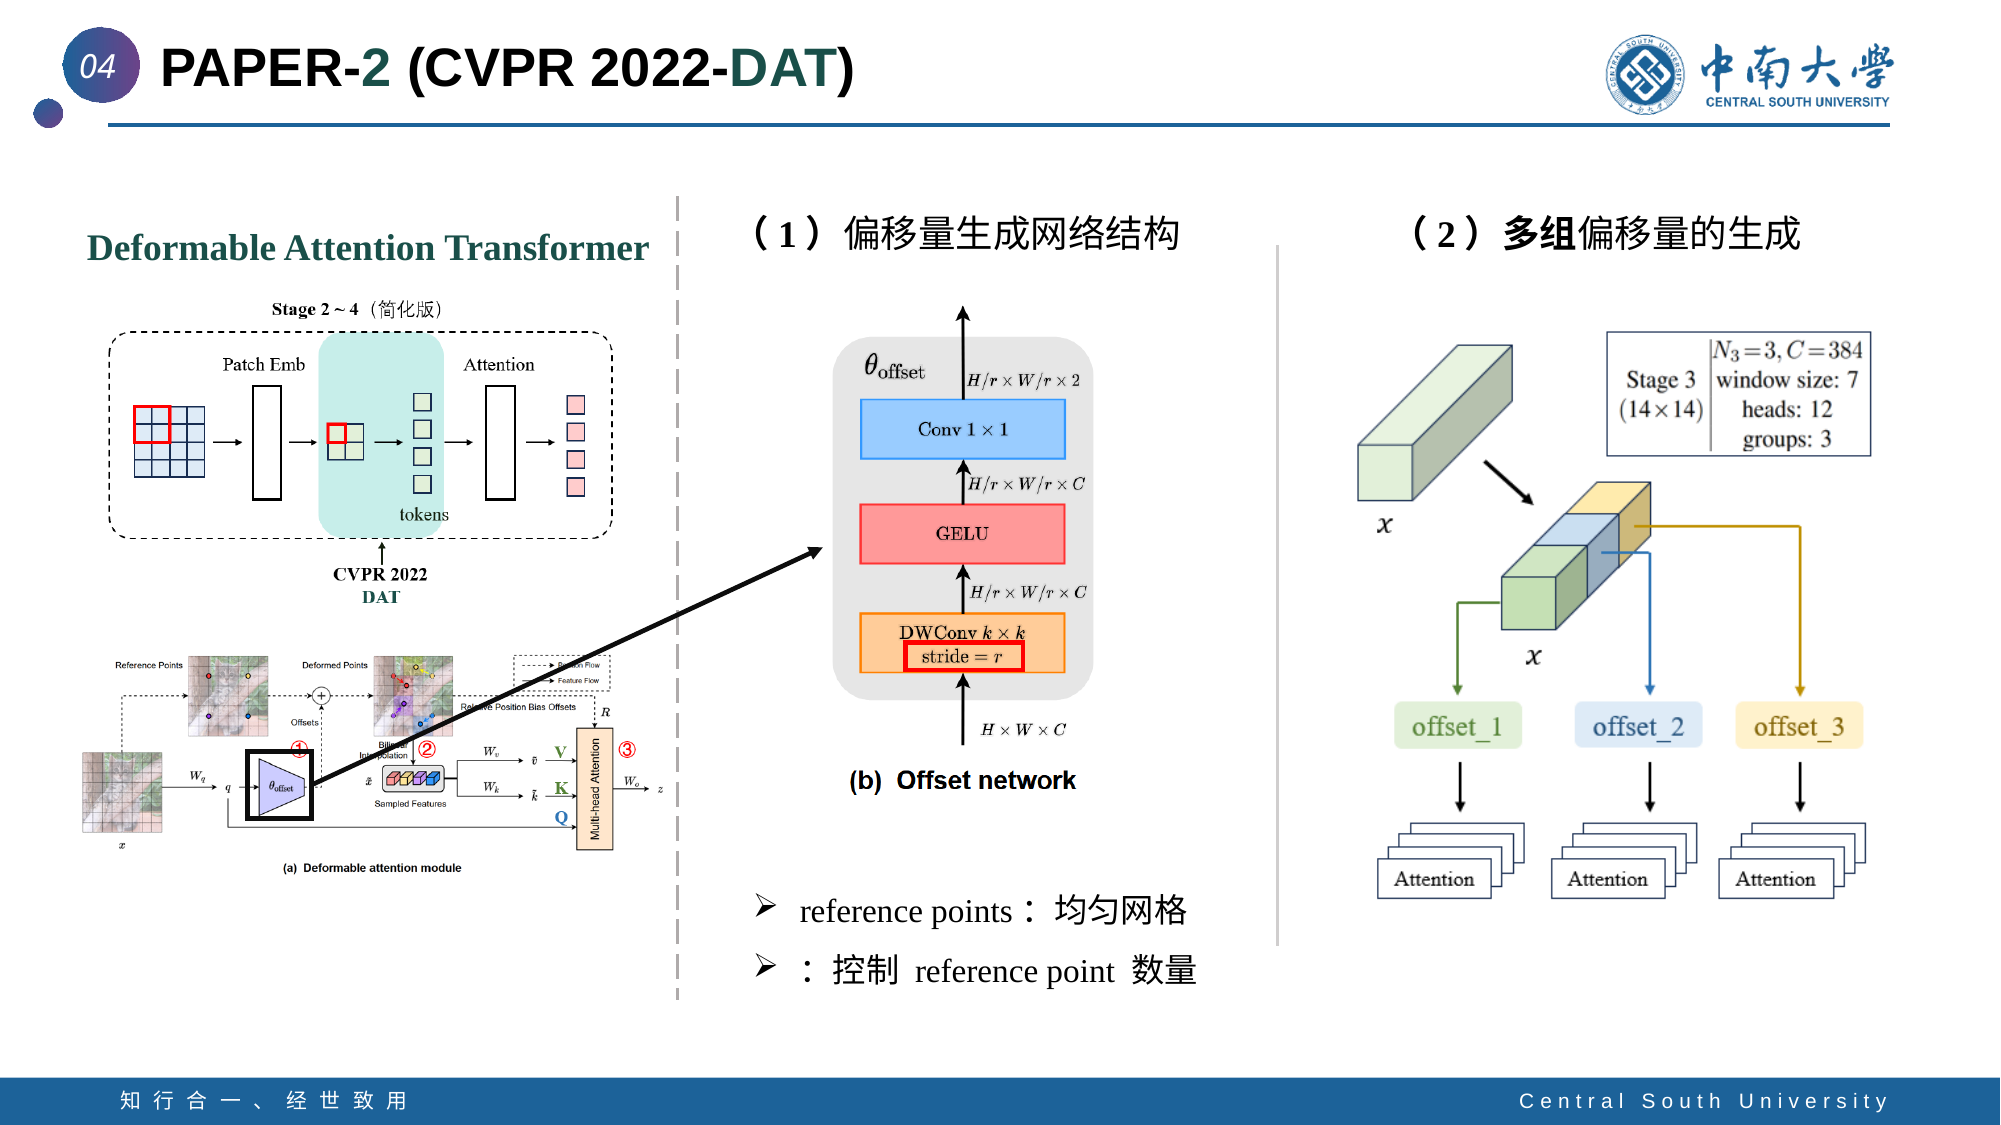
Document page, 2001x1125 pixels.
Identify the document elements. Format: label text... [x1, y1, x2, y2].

text_box （1）偏移量生成网络结构 [716, 202, 1196, 263]
picture [79, 649, 665, 877]
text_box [33, 26, 153, 128]
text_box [311, 547, 823, 785]
picture [1347, 321, 1882, 911]
text_box （2）多组偏移量的生成 [1375, 202, 1817, 263]
text_box PAPER-2 (CVPR 2022-DAT) [160, 26, 976, 106]
text_box Deformable Attention Transformer [72, 215, 671, 275]
text_box [0, 1077, 2000, 1125]
text_box 知行合一、经世致用 [105, 1080, 423, 1120]
picture [822, 288, 1104, 806]
picture [1595, 28, 1907, 121]
text_box Central South University [1504, 1080, 1902, 1120]
picture [101, 292, 618, 610]
